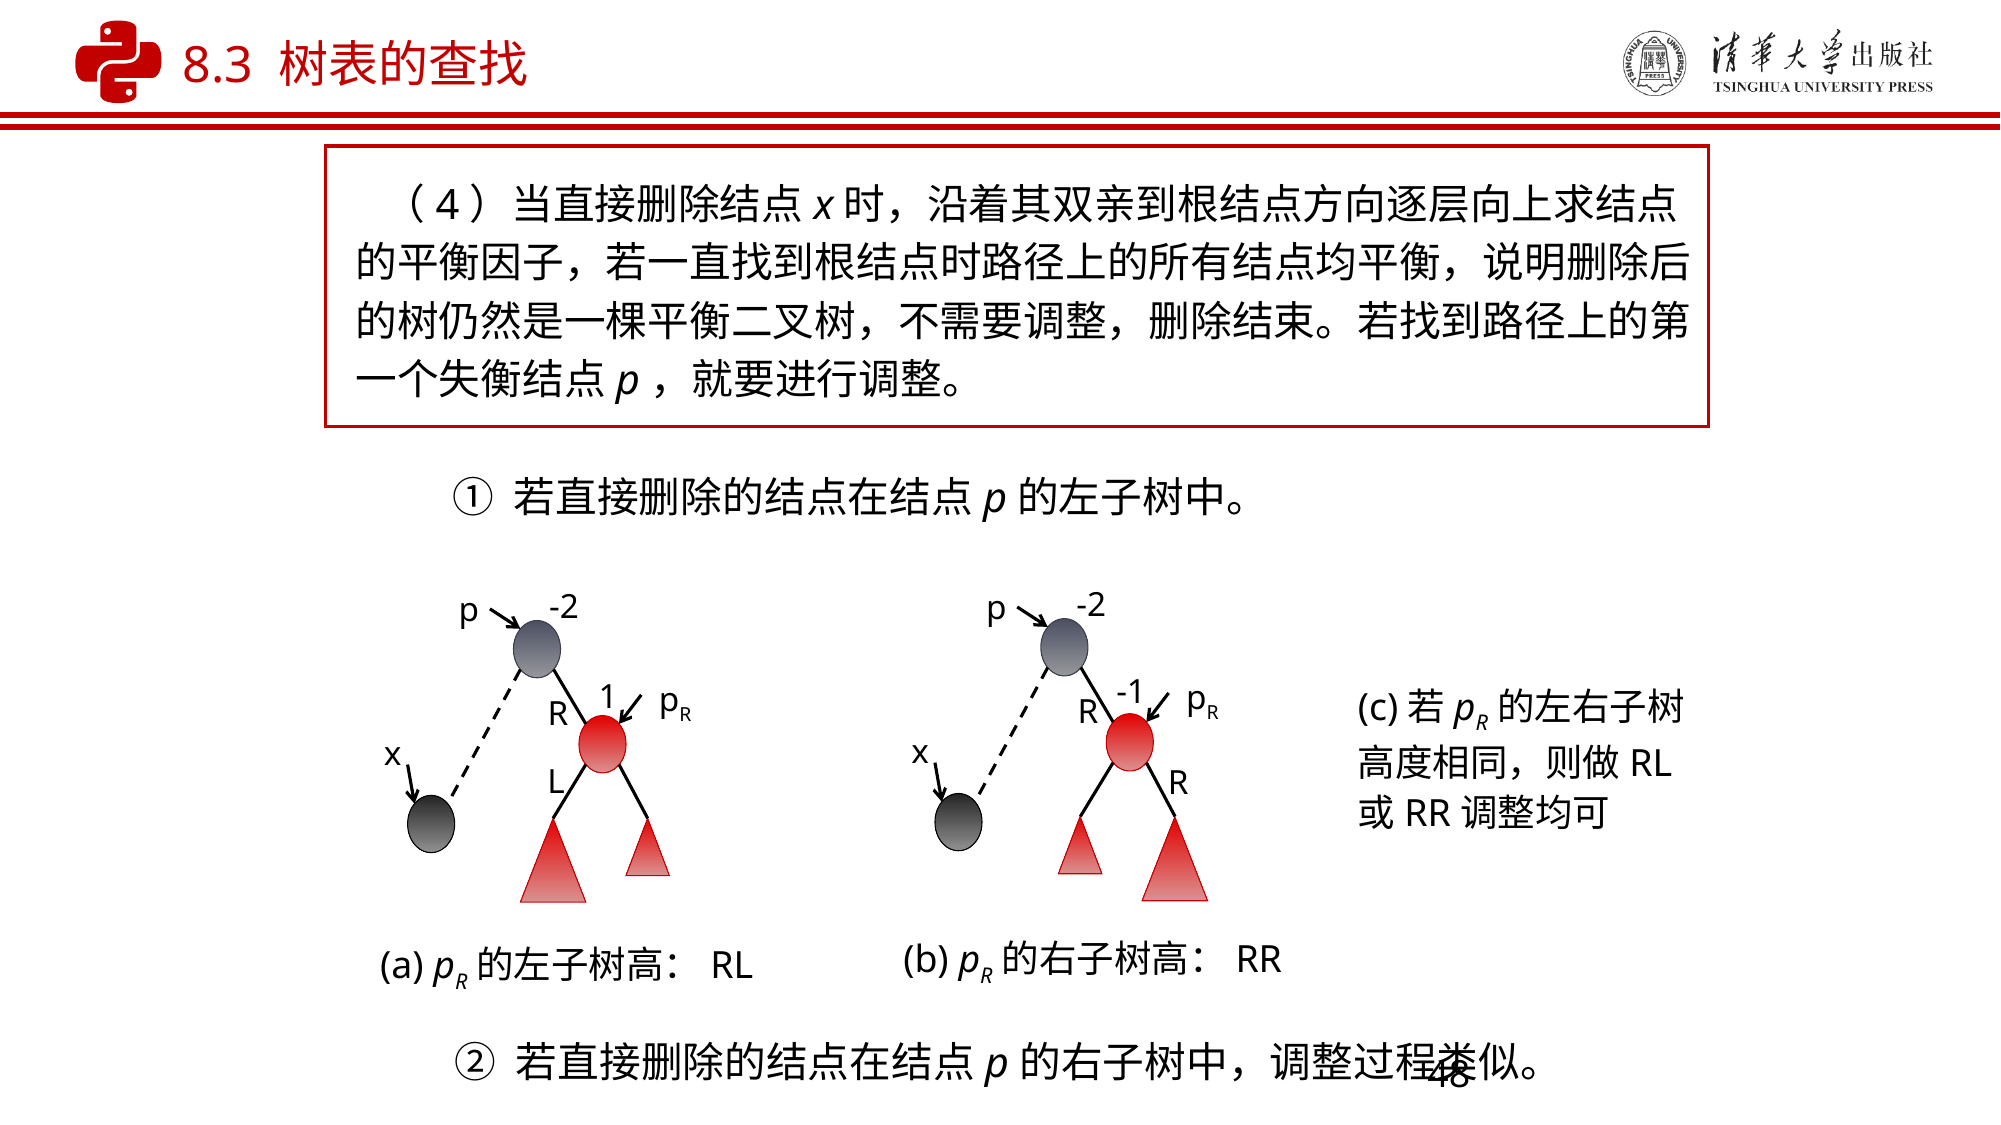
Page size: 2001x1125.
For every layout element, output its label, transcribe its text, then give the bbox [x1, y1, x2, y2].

text_box ① 若直接删除的结点在结点p的左子树中。 [428, 453, 1286, 533]
text_box 8.3 树表的查找 [167, 24, 543, 100]
text_box [265, 100, 296, 133]
slide_number 48 [1412, 1042, 1863, 1103]
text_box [370, 585, 761, 982]
text_box ② 若直接删除的结点在结点p的右子树中，调整过程类似。 [430, 1019, 1581, 1099]
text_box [886, 583, 1300, 976]
text_box (c)若pR的左右子树高度相同，则做RL或RR调整均可 [1343, 677, 1707, 842]
text_box （4）当直接删除结点x时，沿着其双亲到根结点方向逐层向上求结点的平衡因子，若一直找到根结点时路径上的所有结点均平衡，说明删除后的树仍然是一棵平衡二叉树，不需要调整，删除结束。若找到路径上的第一个失衡结点p，就要进行调整。 [325, 145, 1710, 428]
